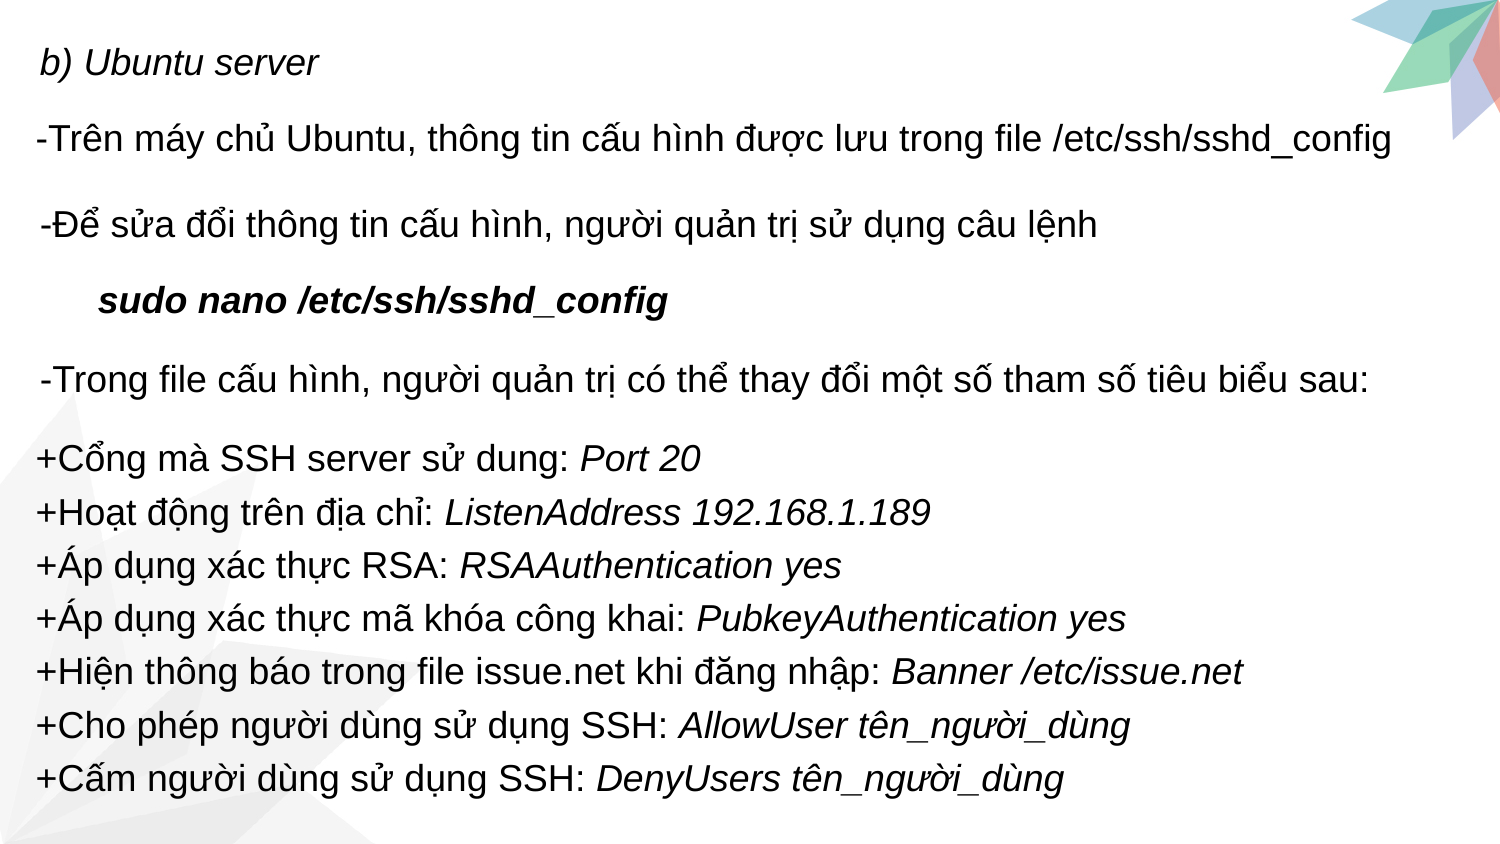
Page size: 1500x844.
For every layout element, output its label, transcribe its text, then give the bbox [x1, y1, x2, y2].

text_box -Để sửa đổi thông tin cấu hình, người quản trị sử dụng câu lệnh [24, 192, 1421, 253]
text_box -Trên máy chủ Ubuntu, thông tin cấu hình được lưu trong file /etc/ssh/sshd_config [20, 106, 1421, 167]
text_box -Trong file cấu hình, người quản trị có thể thay đổi một số tham số tiêu biểu sau: [24, 347, 1426, 408]
text_box +Cổng mà SSH server sử dung: Port 20 +Hoạt động trên địa chỉ: ListenAddress 192.168.1.189 +Áp dụng xác thực RSA: RSAAuthentication yes +Áp dụng xác thực mã khóa công khai: PubkeyAuthentication yes +Hiện thông báo trong file issue.net khi đăng nhập: Banner /etc/issue.net +Cho phép người dùng sử dụng SSH: AllowUser tên_người_dùng +Cấm người dùng sử dụng SSH: DenyUsers tên_người_dùng [20, 426, 1401, 807]
text_box sudo nano /etc/ssh/sshd_config [82, 268, 738, 329]
text_box b) Ubuntu server [24, 30, 475, 91]
picture [0, 0, 1500, 844]
